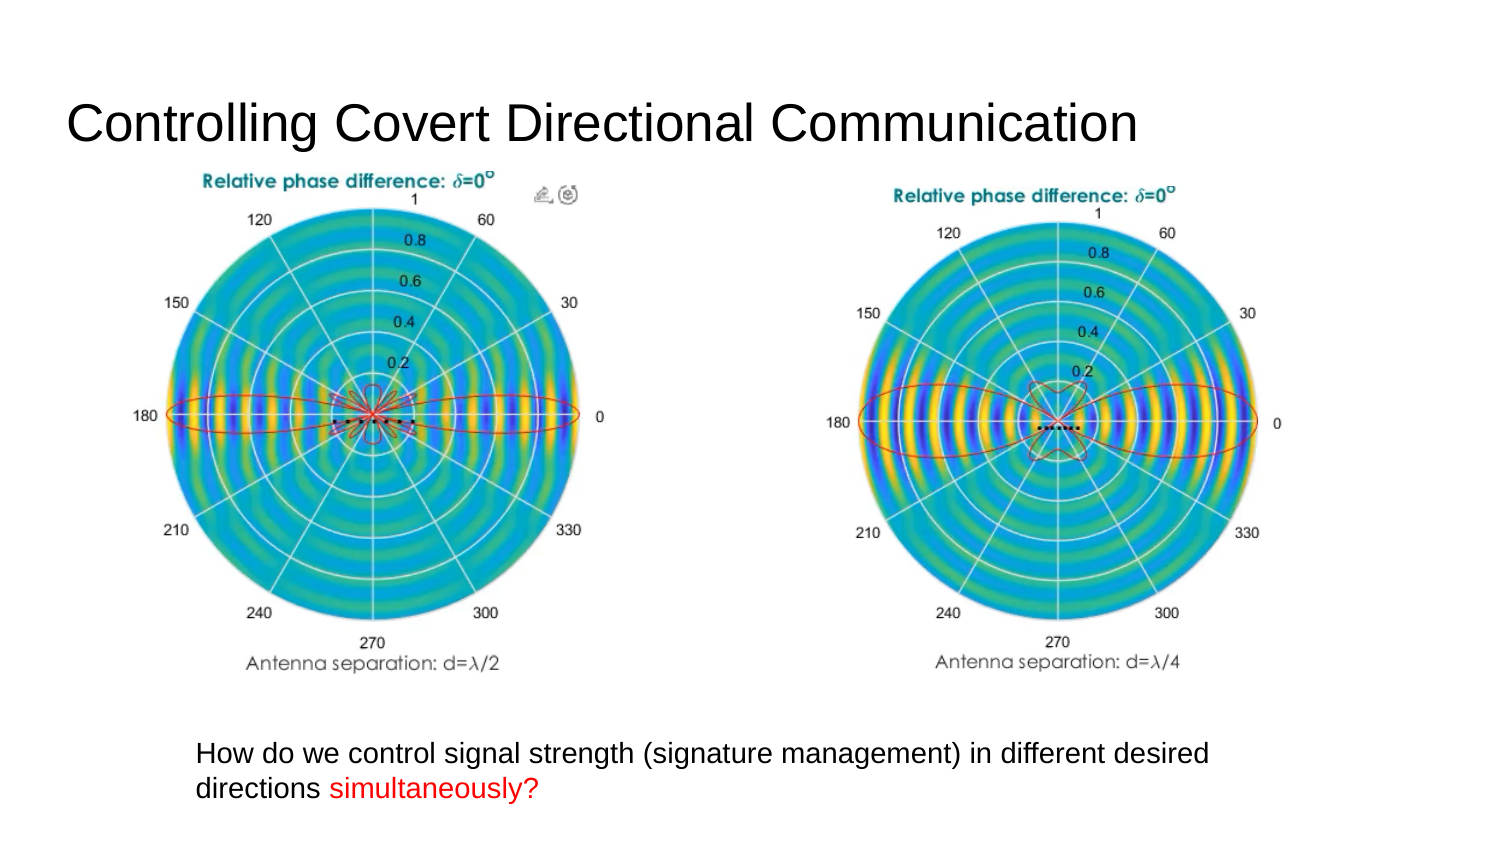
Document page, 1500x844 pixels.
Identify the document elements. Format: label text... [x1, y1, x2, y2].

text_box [720, 185, 1373, 676]
text_box How do we control signal strength (signature management) in different desired directions simultaneously? [180, 727, 1284, 813]
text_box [23, 169, 699, 677]
title Controlling Covert Directional Communication [51, 72, 1449, 167]
